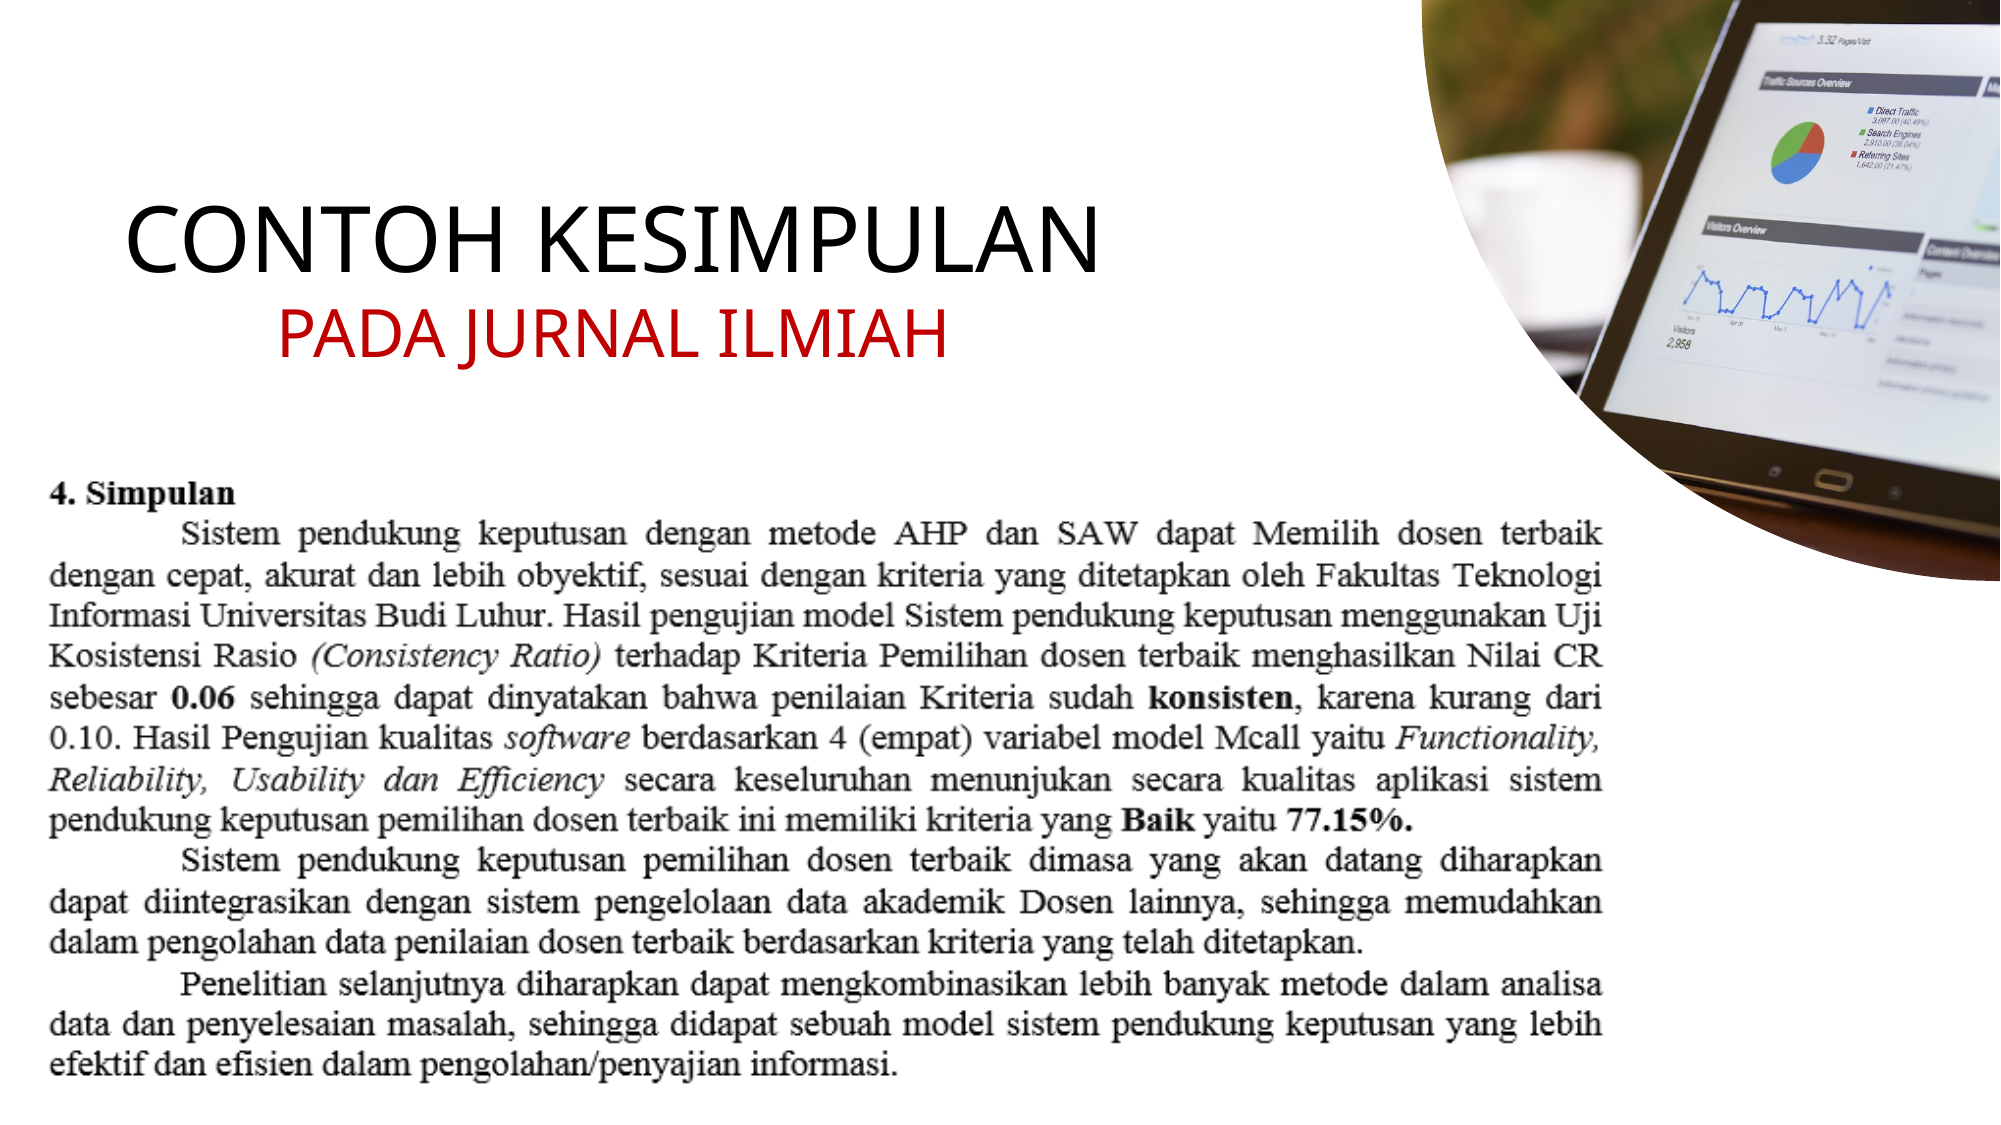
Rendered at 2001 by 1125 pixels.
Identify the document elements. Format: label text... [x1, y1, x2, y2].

text_box CONTOH KESIMPULAN PADA JURNAL ILMIAH [26, 172, 1202, 378]
picture [26, 0, 2000, 1095]
